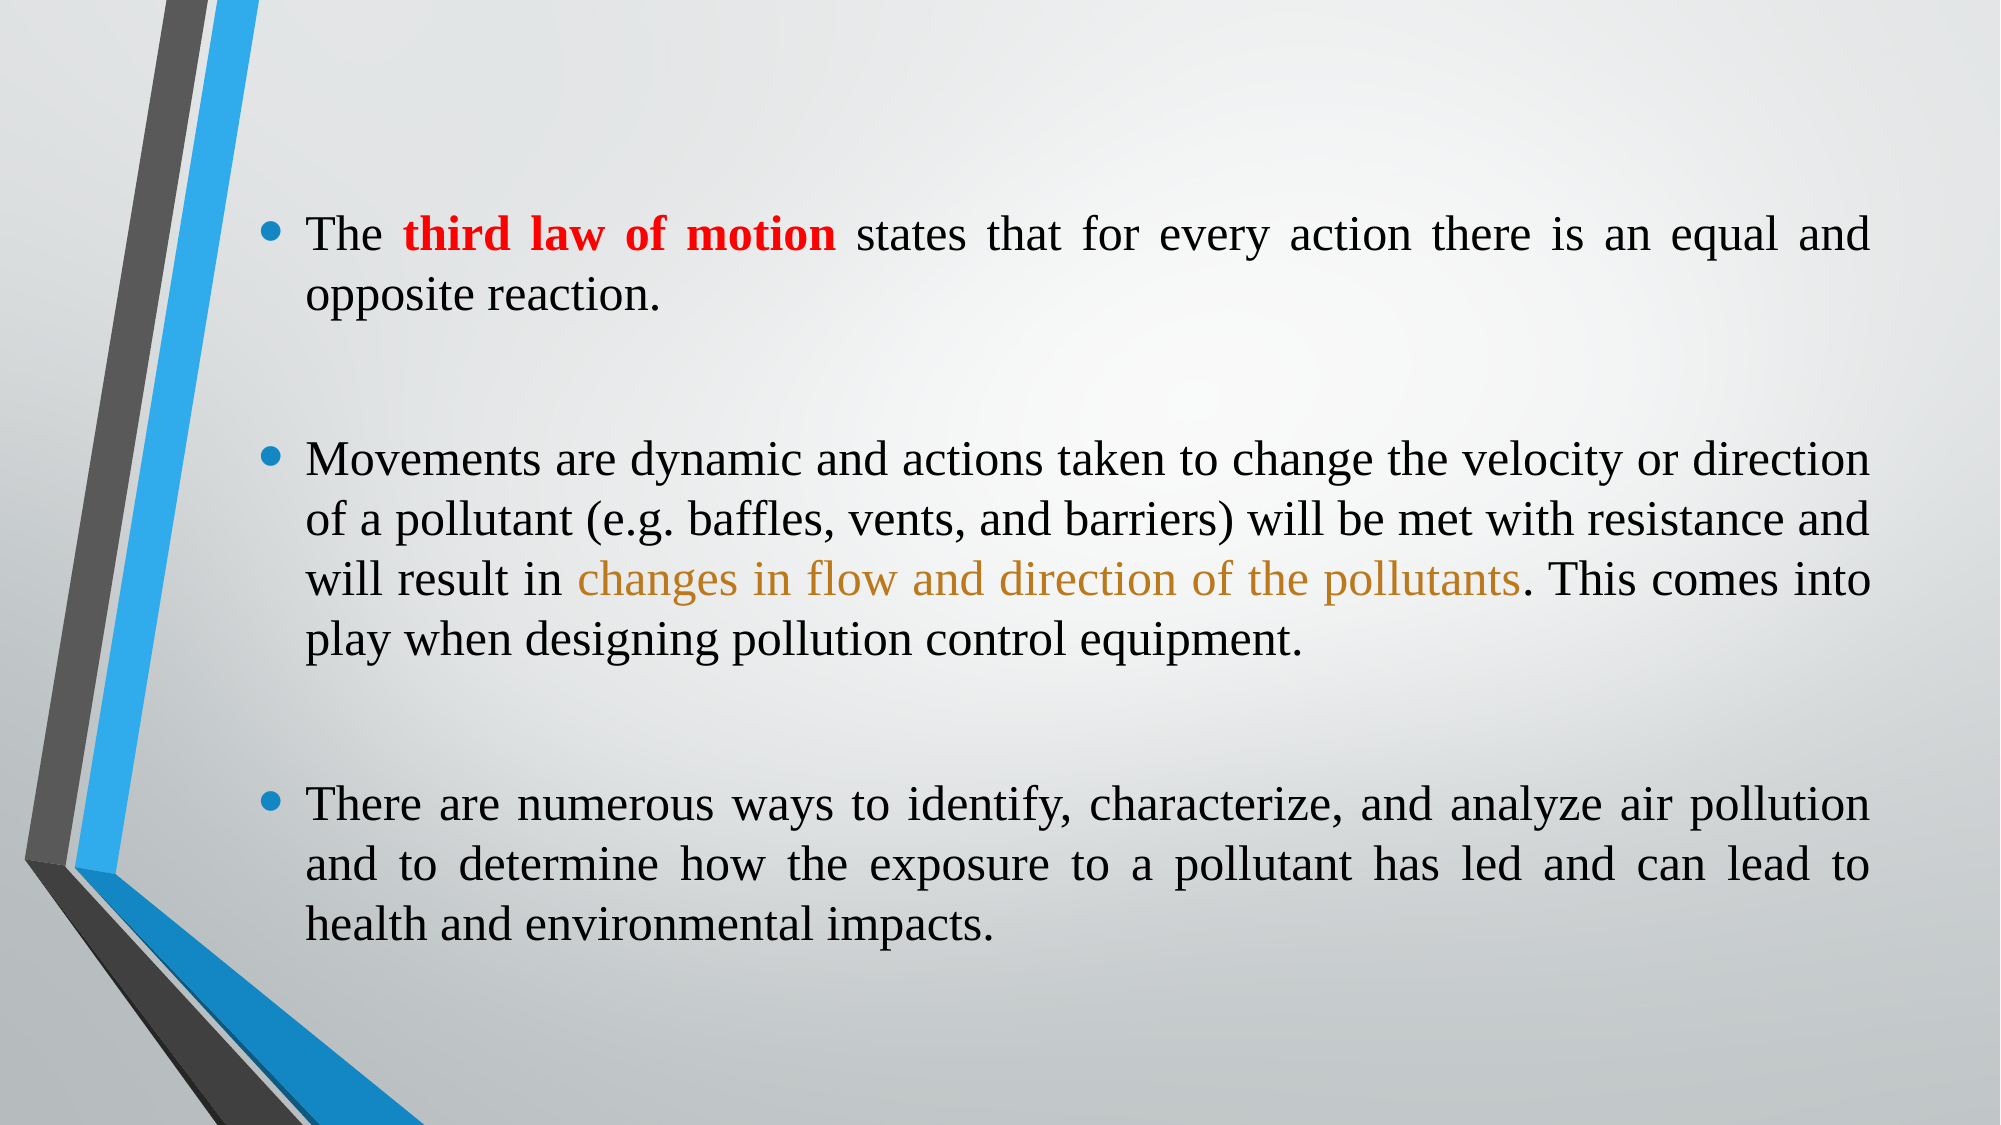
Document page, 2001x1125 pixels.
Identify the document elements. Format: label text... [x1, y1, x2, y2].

list The third law of motion states that for every action there is an equal and opposite reaction. Movements are dynamic and actions taken to change the velocity or direction of a pollutant (e.g. baffles, vents, and barriers) will be met with resistance and will result in changes in flow and direction of the pollutants. This comes into play when designing pollution control equipment. There are numerous ways to identify, characterize, and analyze air pollution and to determine how the exposure to a pollutant has led and can lead to health and environmental impacts. [243, 138, 1887, 1013]
